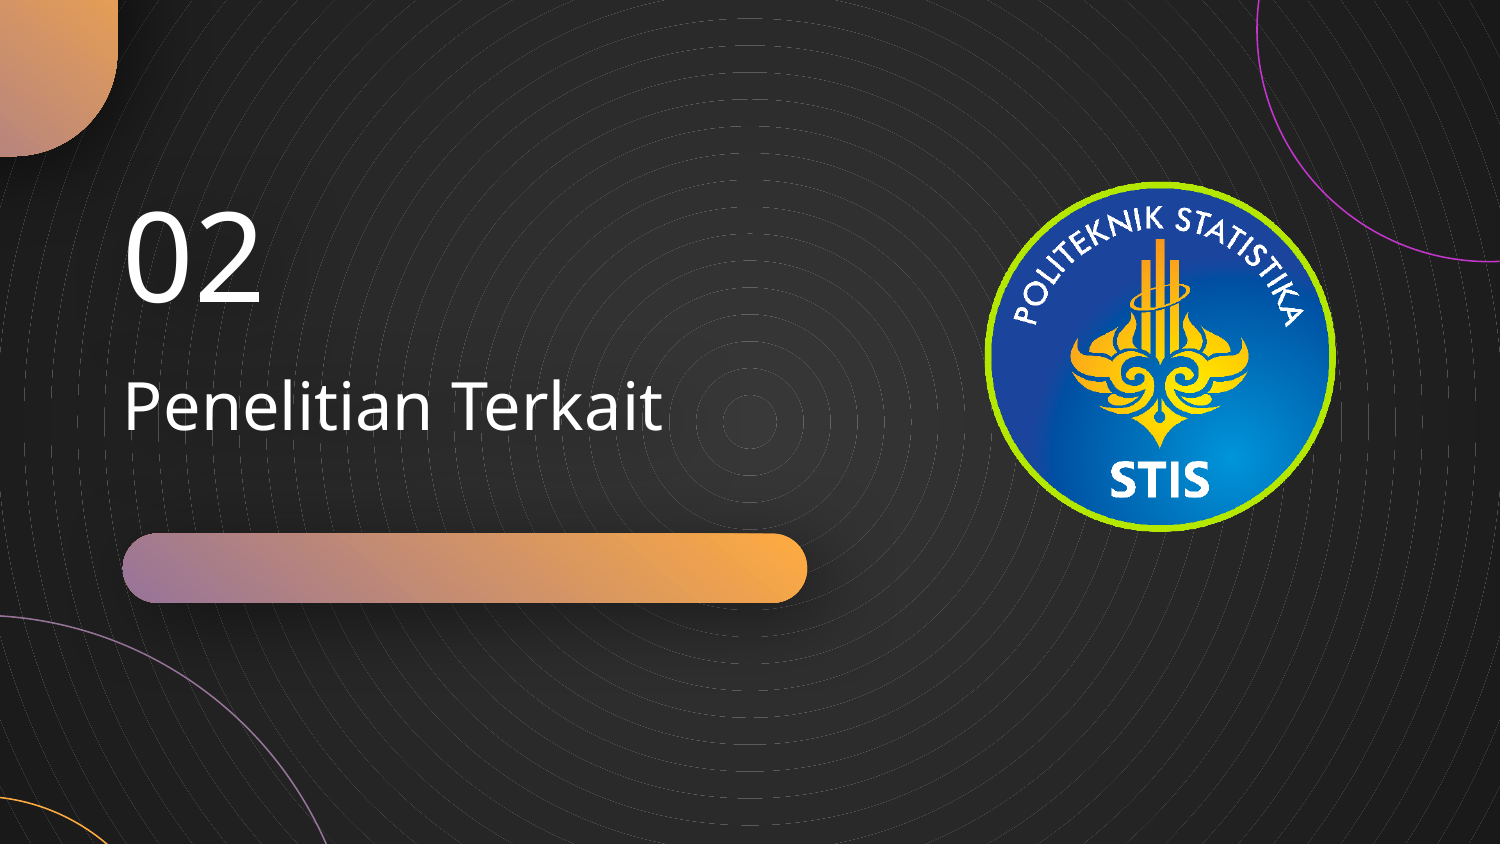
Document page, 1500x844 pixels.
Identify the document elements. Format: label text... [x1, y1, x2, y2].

text_box [1256, 0, 1500, 262]
title 02 [122, 197, 357, 307]
text_box [0, 797, 107, 844]
text_box [0, 0, 118, 157]
picture [982, 178, 1338, 534]
text_box [0, 615, 327, 844]
title Penelitian Terkait [122, 363, 1297, 569]
